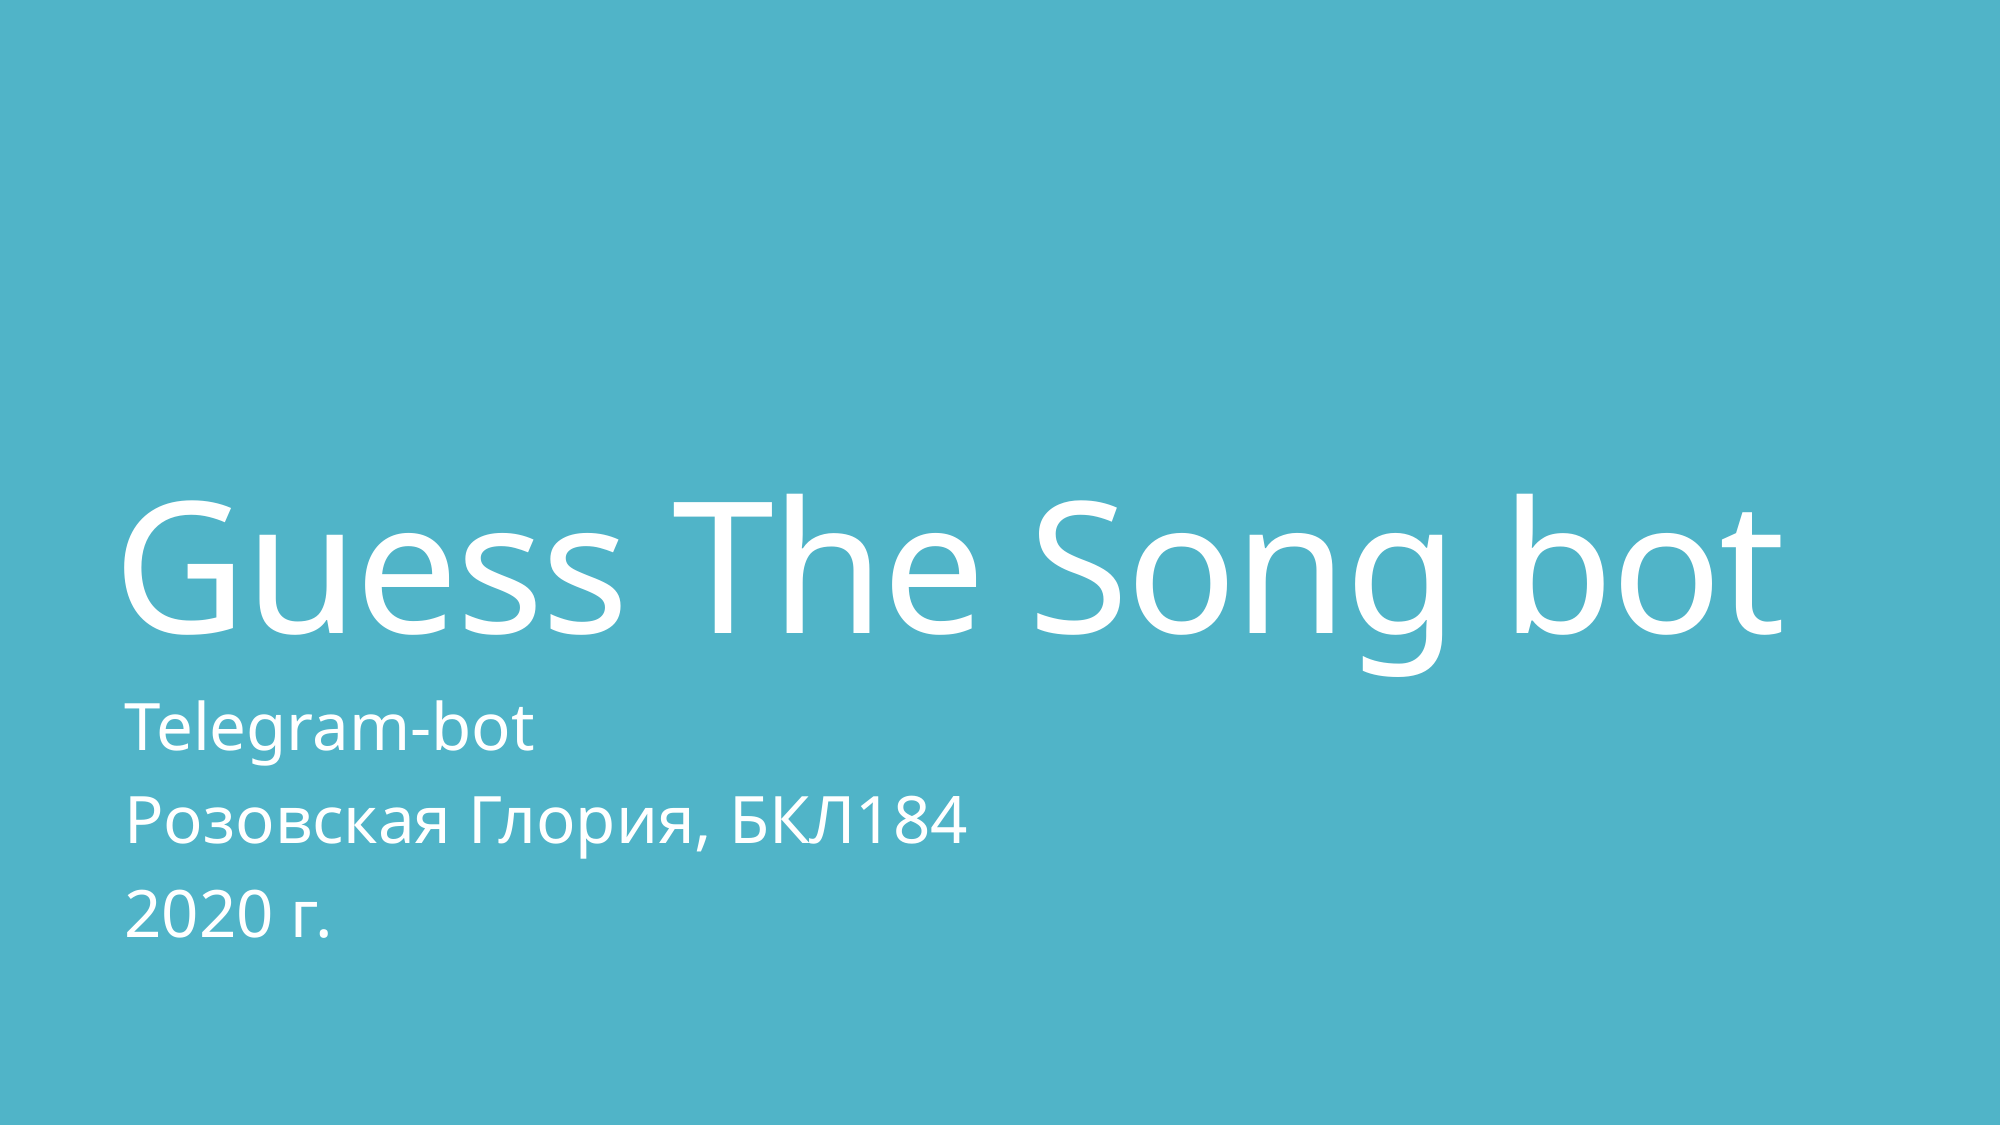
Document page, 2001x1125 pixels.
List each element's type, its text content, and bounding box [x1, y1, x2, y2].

title Guess The Song bot [98, 126, 1868, 677]
subtitle Telegram-bot Розовская Глория, БКЛ184 2020 г. [109, 690, 1624, 961]
